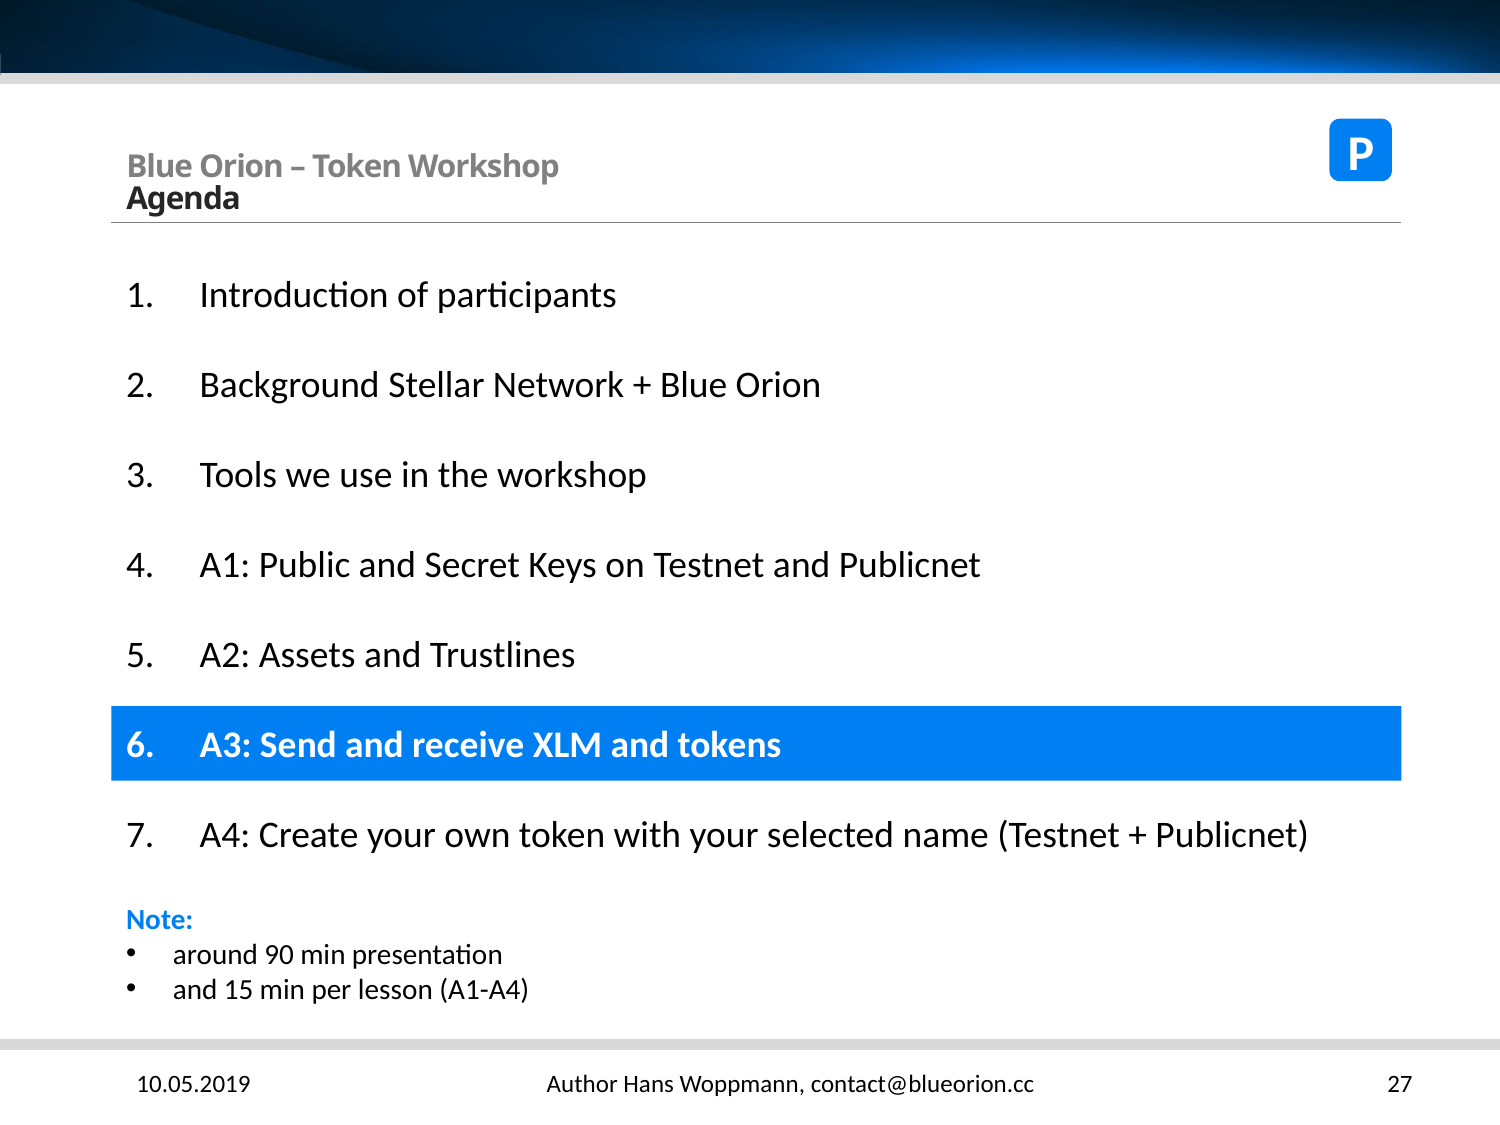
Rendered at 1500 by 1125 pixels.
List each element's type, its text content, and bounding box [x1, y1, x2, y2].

text_box P [1328, 117, 1394, 143]
text_box Introduction of participants Background Stellar Network + Blue Orion Tools we use in the workshop A1: Public and Secret Keys on Testnet and Publicnet A2: Assets and Trustlines A3: Send and receive XLM and tokens A4: Create your own token with your selected name (Testnet + Publicnet) Note: around 90 min presentation and 15 min per lesson (A1-A4) [111, 227, 1377, 1013]
picture [0, 0, 1500, 73]
title Blue Orion – Token Workshop Agenda [111, 143, 1402, 224]
text_box [1377, 705, 1403, 782]
